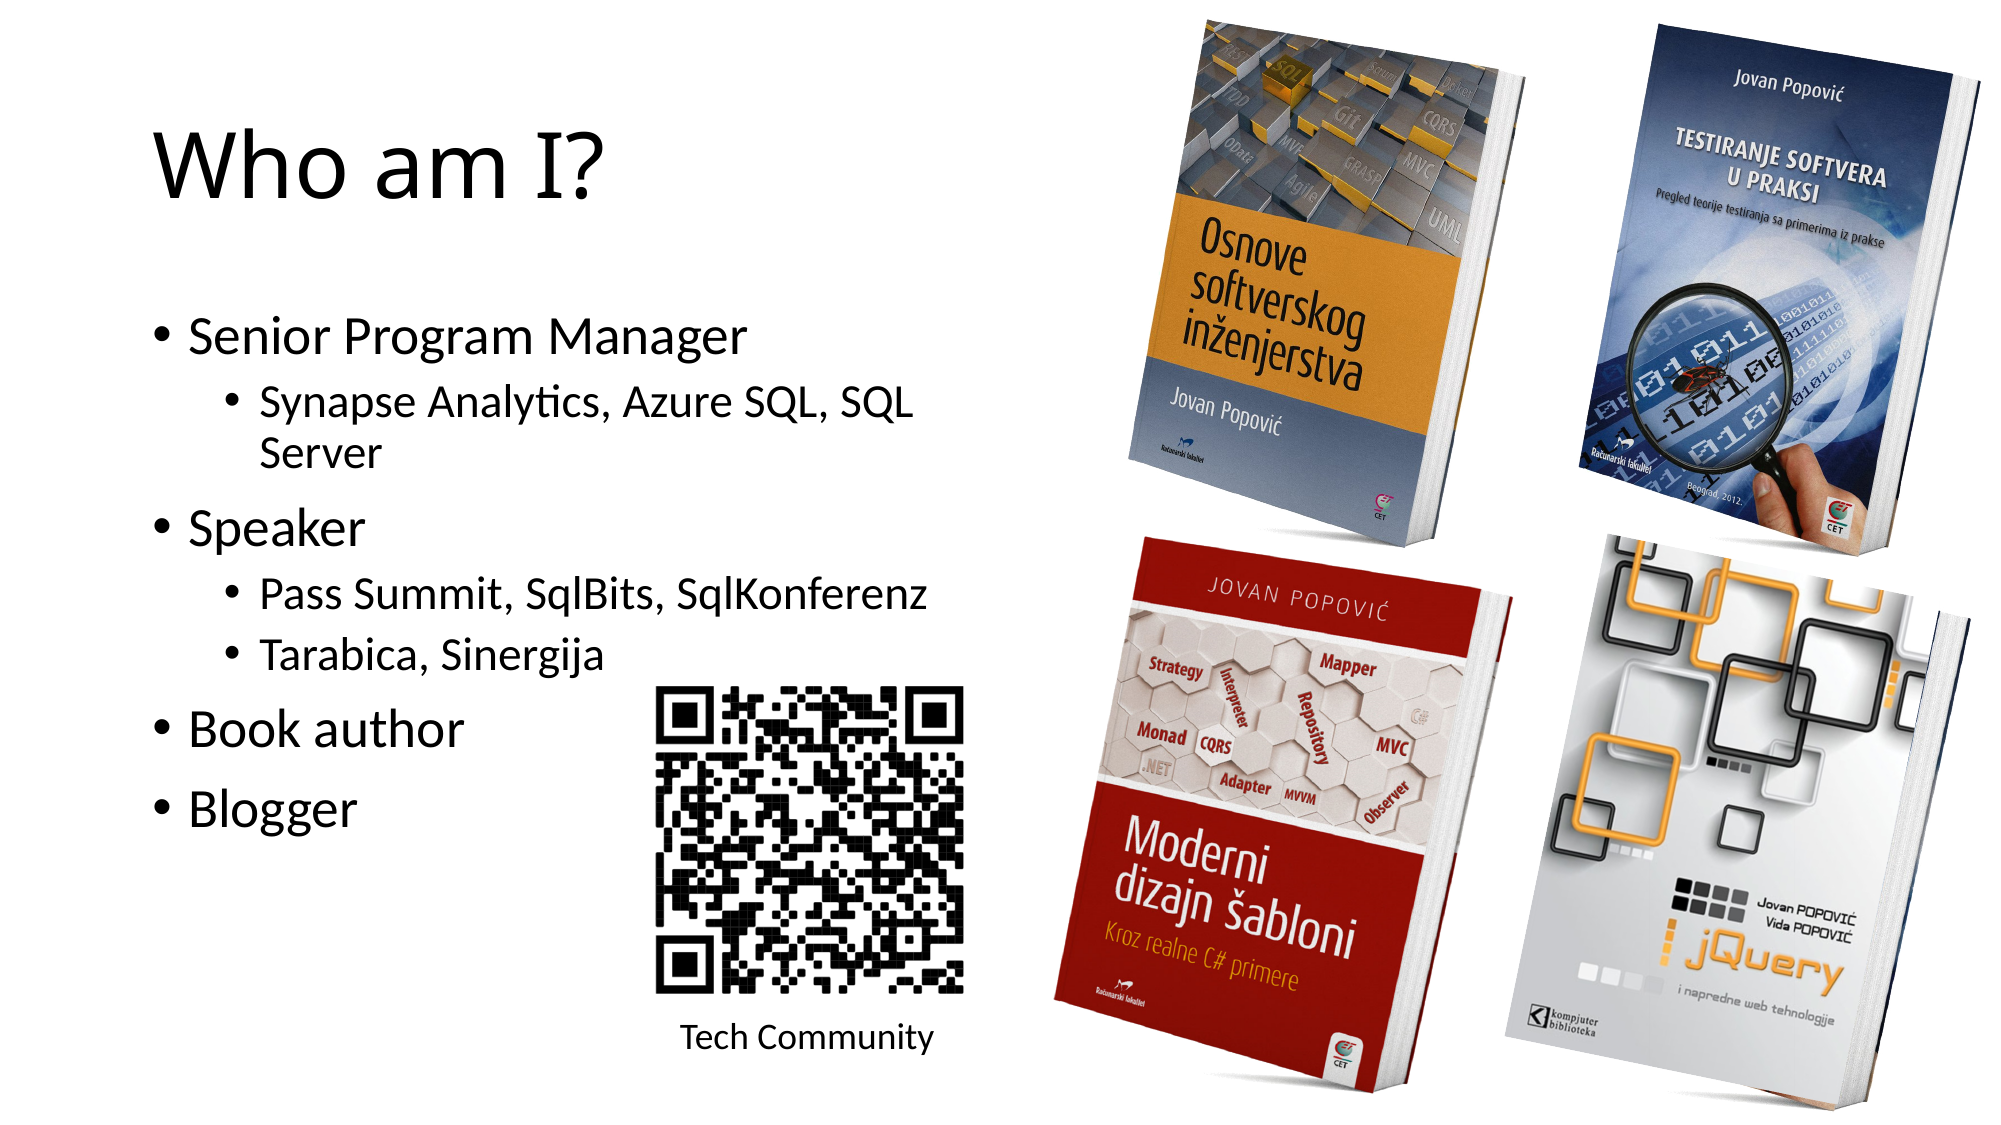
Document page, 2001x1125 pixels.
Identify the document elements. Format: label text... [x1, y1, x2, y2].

list Senior Program Manager Synapse Analytics, Azure SQL, SQL Server Speaker Pass Summit, SqlBits, SqlKonferenz Tarabica, Sinergija Book author Blogger [137, 299, 1033, 852]
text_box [1501, 543, 1990, 1119]
title Who am I? [137, 59, 1103, 278]
picture [1032, 0, 1998, 1104]
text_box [651, 681, 983, 1066]
